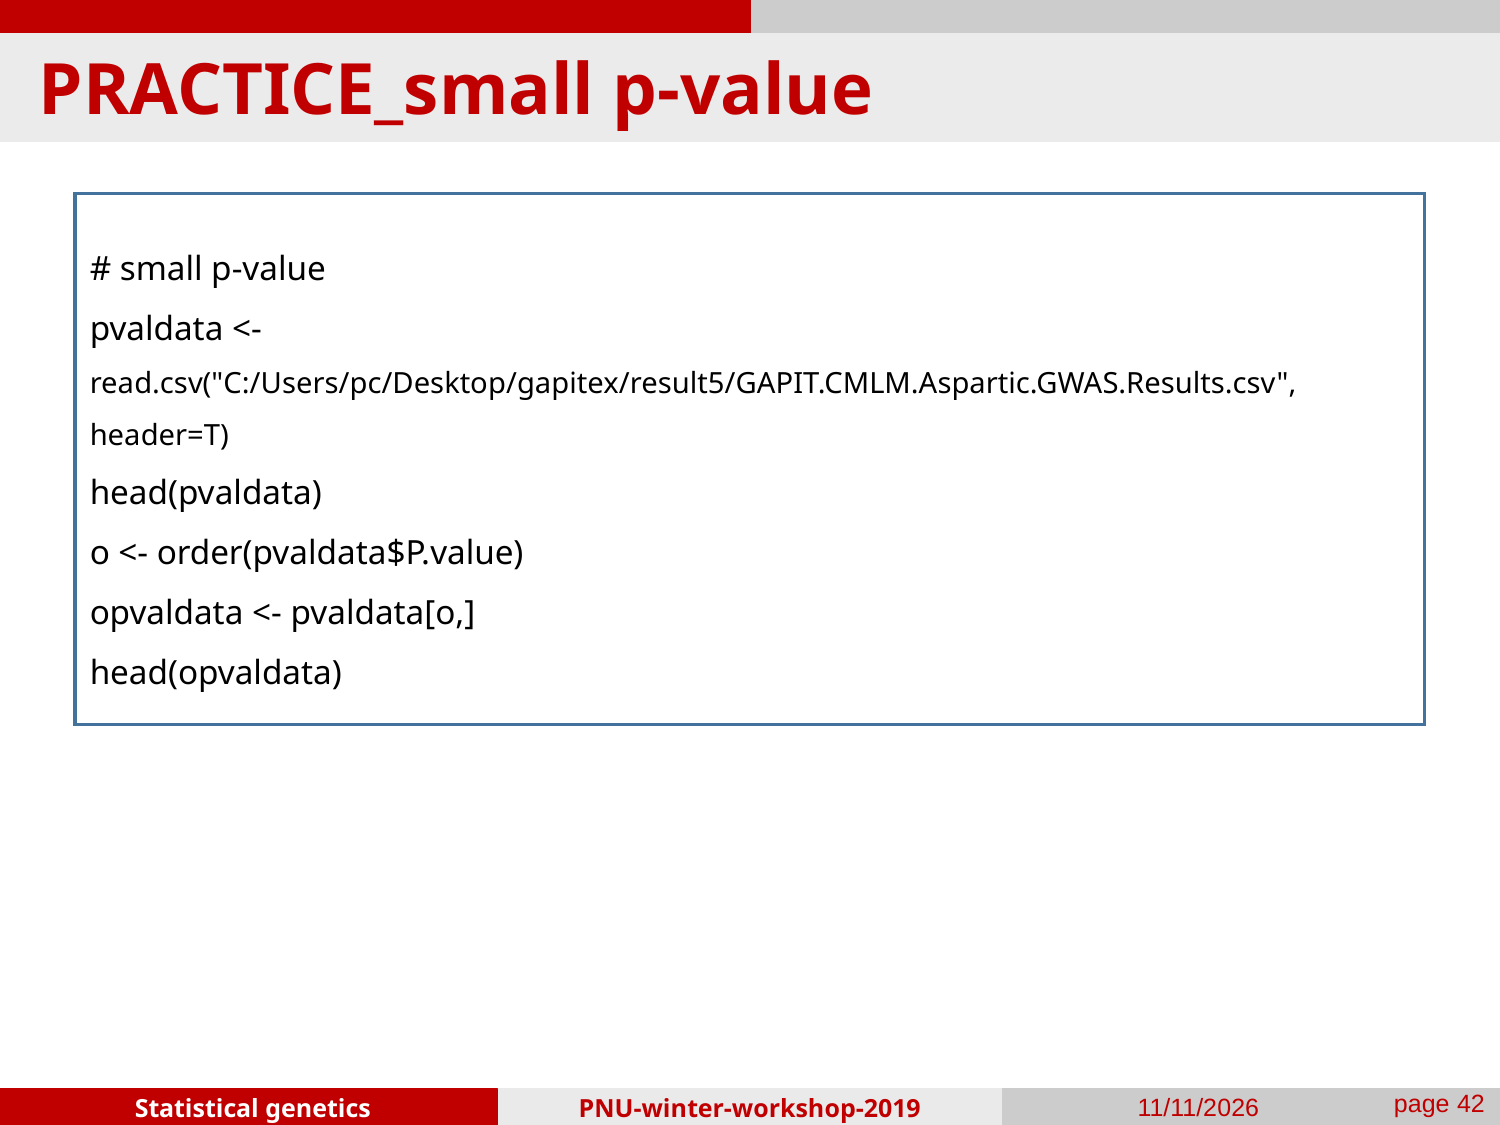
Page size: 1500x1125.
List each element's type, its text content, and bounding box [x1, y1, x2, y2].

footer PNU-winter-workshop-2019 [496, 1088, 1004, 1125]
slide_number page 41 [1162, 1088, 1500, 1125]
text_box # small p-value pvaldata <- read.csv("C:/Users/pc/Desktop/gapitex/result5/GAPIT.CMLM.Aspartic.GWAS.Results.csv", header=T) head(pvaldata) o <- order(pvaldata$P.value) opvaldata <- pvaldata[o,] head(opvaldata) [74, 192, 1426, 726]
title PRACTICE_small p-value [0, 33, 1500, 138]
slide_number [1004, 1088, 1162, 1125]
